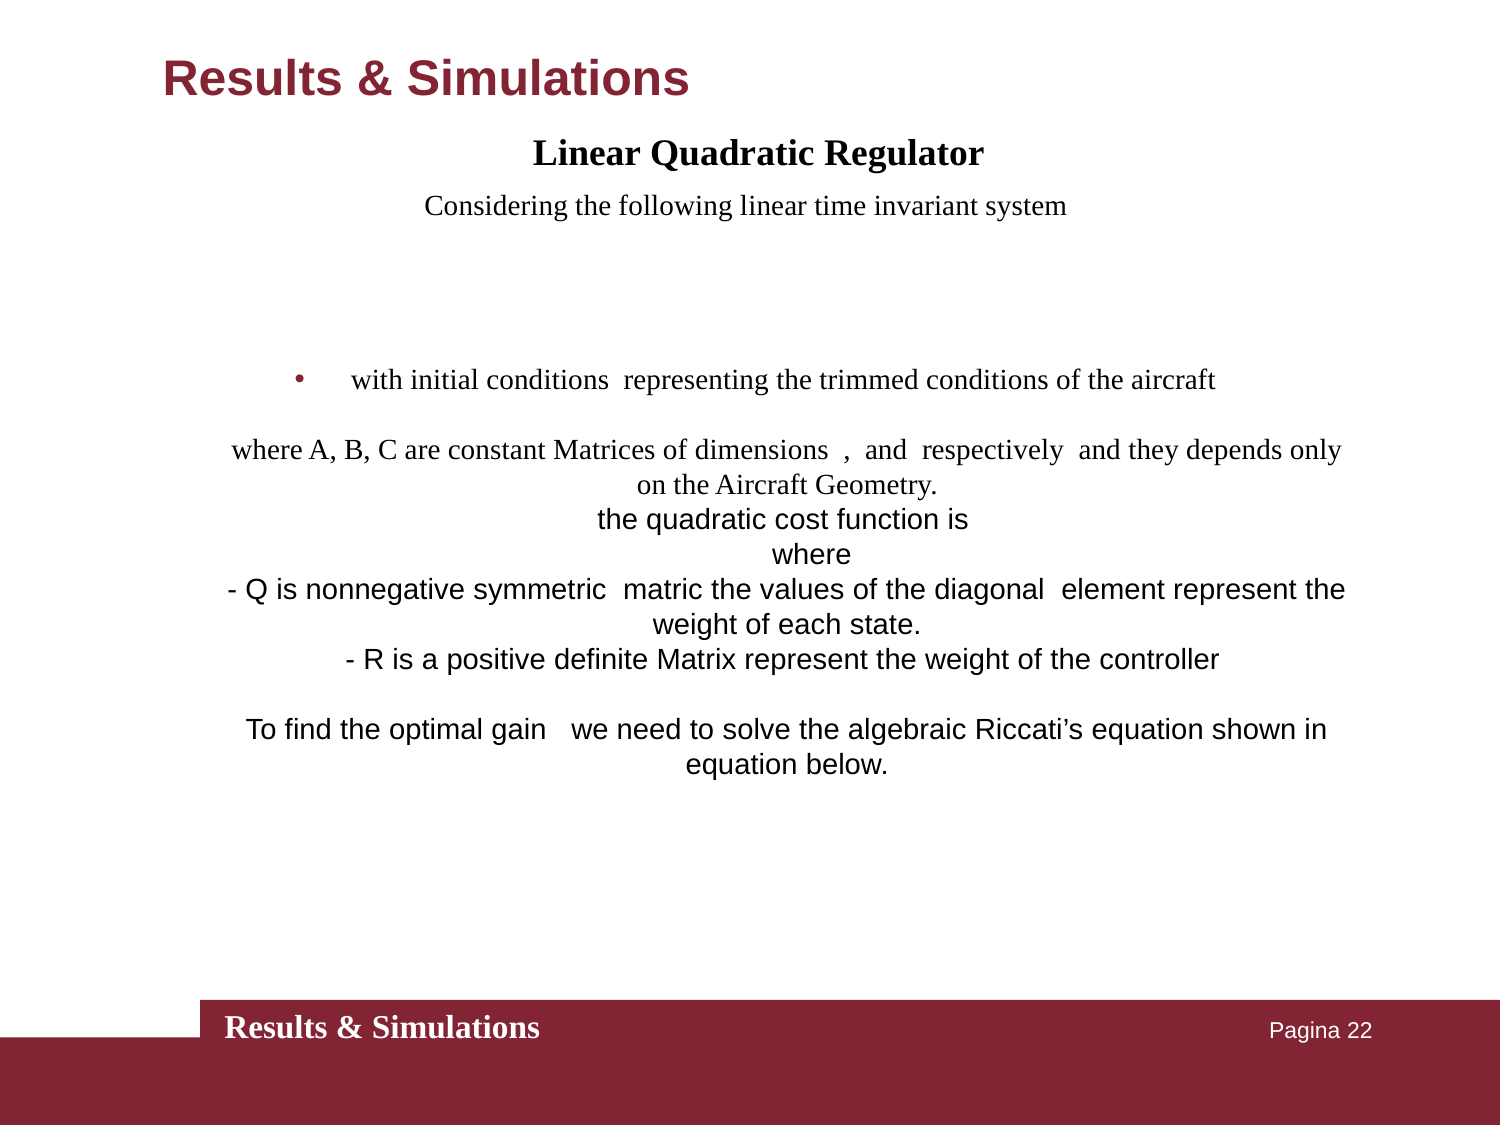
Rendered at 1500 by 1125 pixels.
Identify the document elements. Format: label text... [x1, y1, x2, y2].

text_box Results & Simulations [209, 997, 685, 1073]
text_box Linear Quadratic Regulator [314, 120, 1232, 181]
text_box Results & Simulations [147, 38, 1388, 134]
slide_number Pagina 22 [1074, 1008, 1388, 1084]
